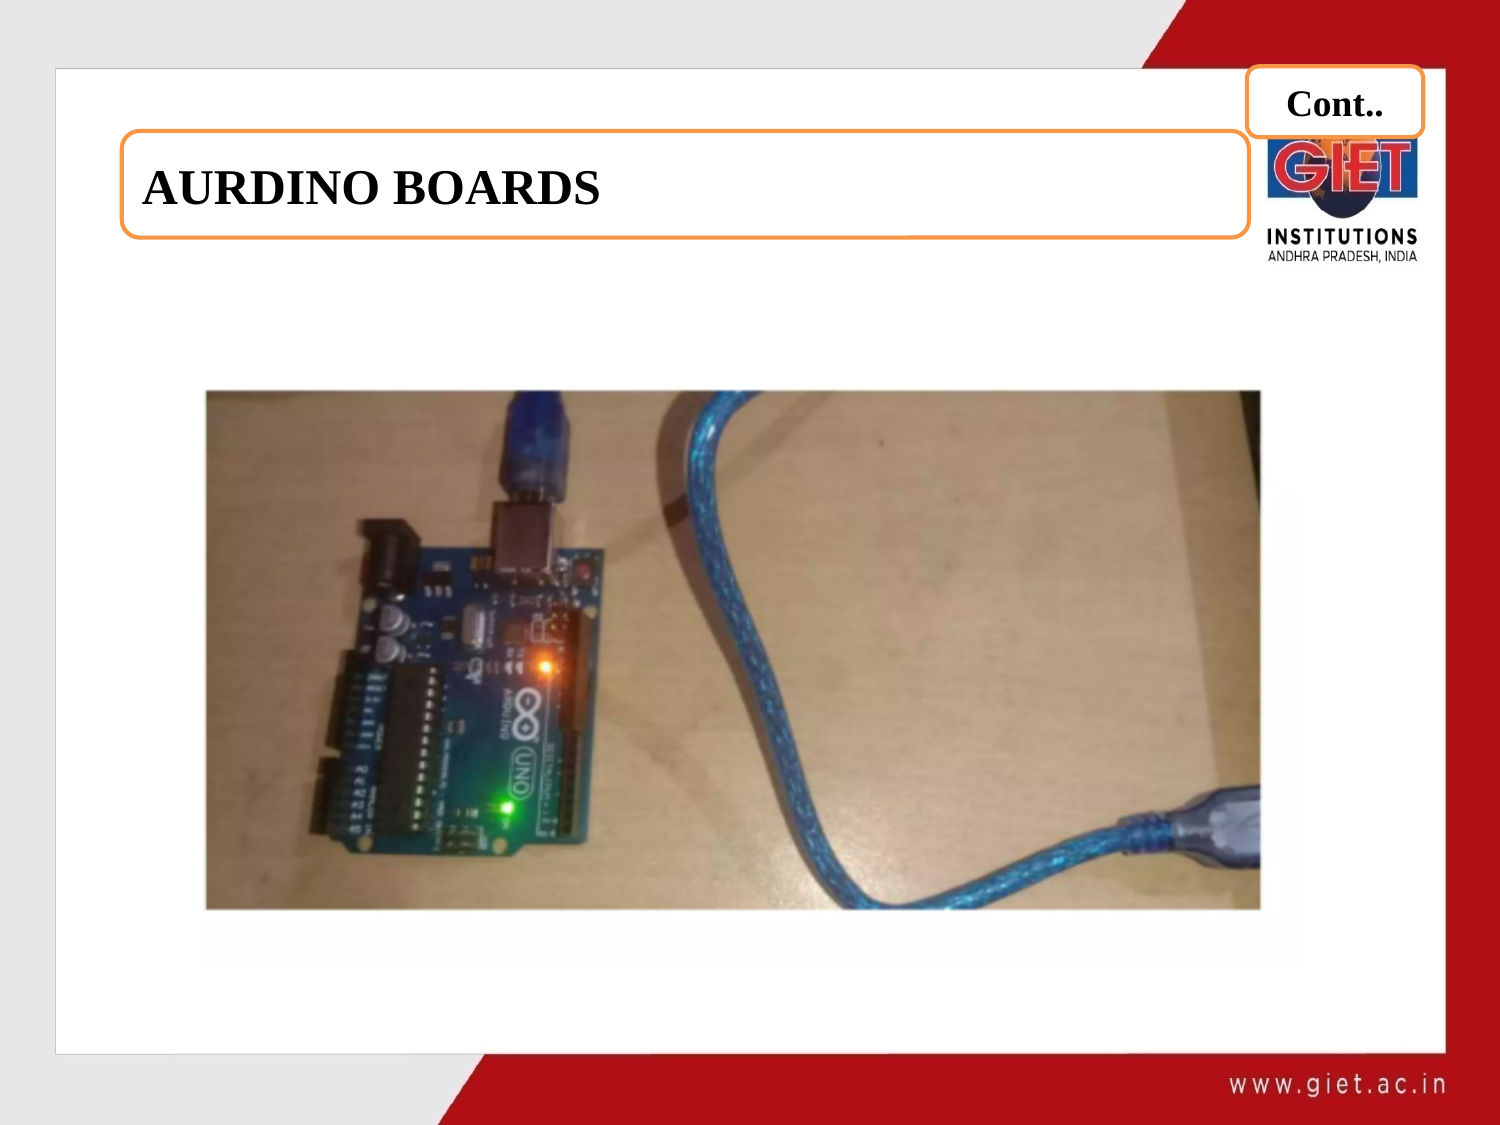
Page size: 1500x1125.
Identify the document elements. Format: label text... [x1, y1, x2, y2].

text_box Cont.. [1244, 64, 1426, 140]
picture [0, 0, 1500, 1125]
text_box AURDINO BOARDS [119, 128, 1252, 240]
